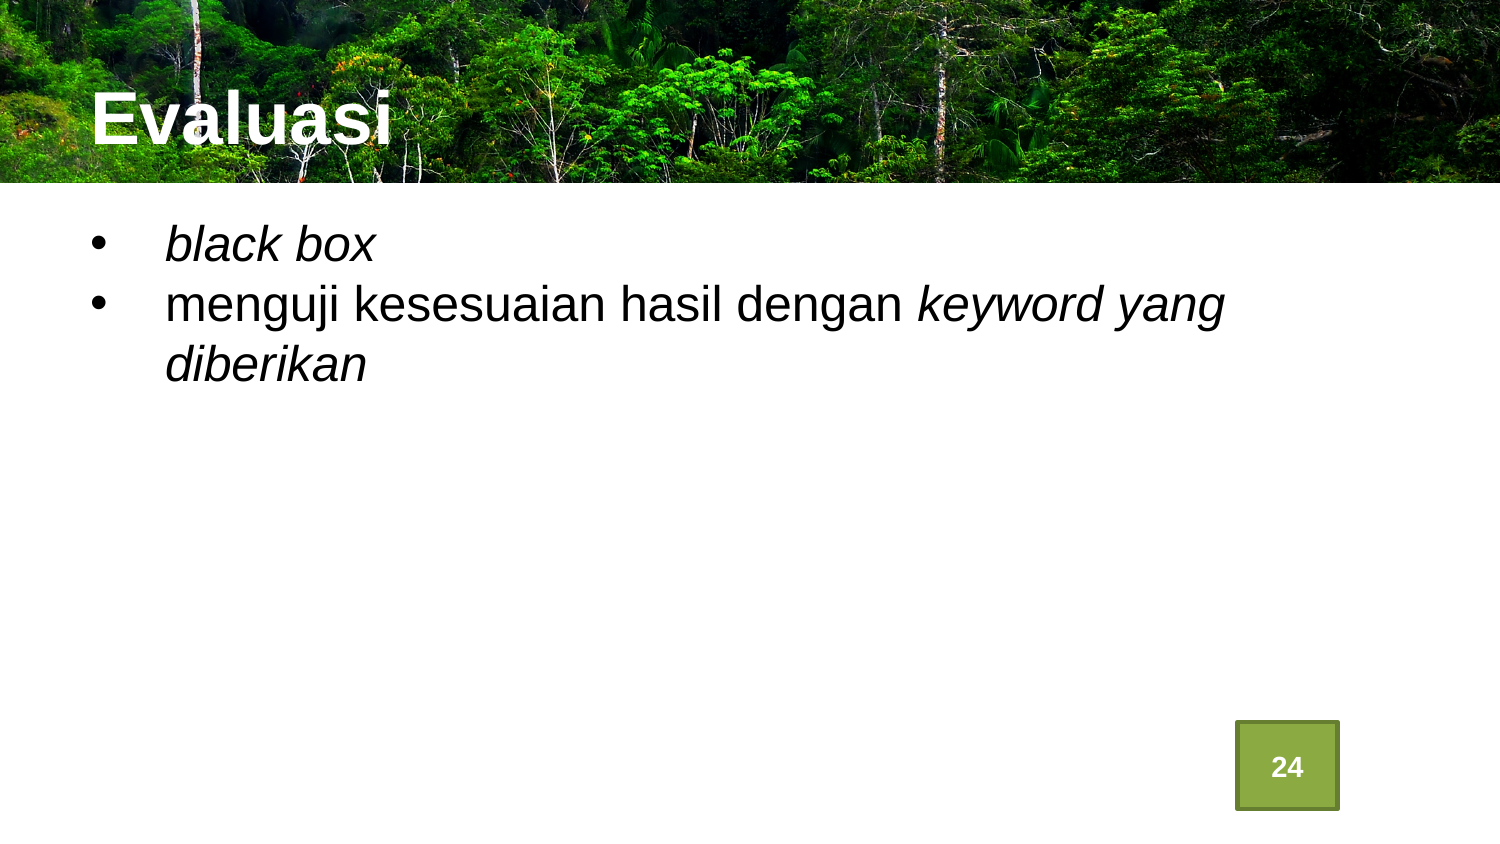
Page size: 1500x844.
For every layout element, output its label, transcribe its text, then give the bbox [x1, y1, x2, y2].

text_box 24 [1235, 720, 1340, 811]
list black box menguji kesesuaian hasil dengan keyword yang diberikan [75, 196, 1425, 808]
picture [0, 0, 1500, 183]
